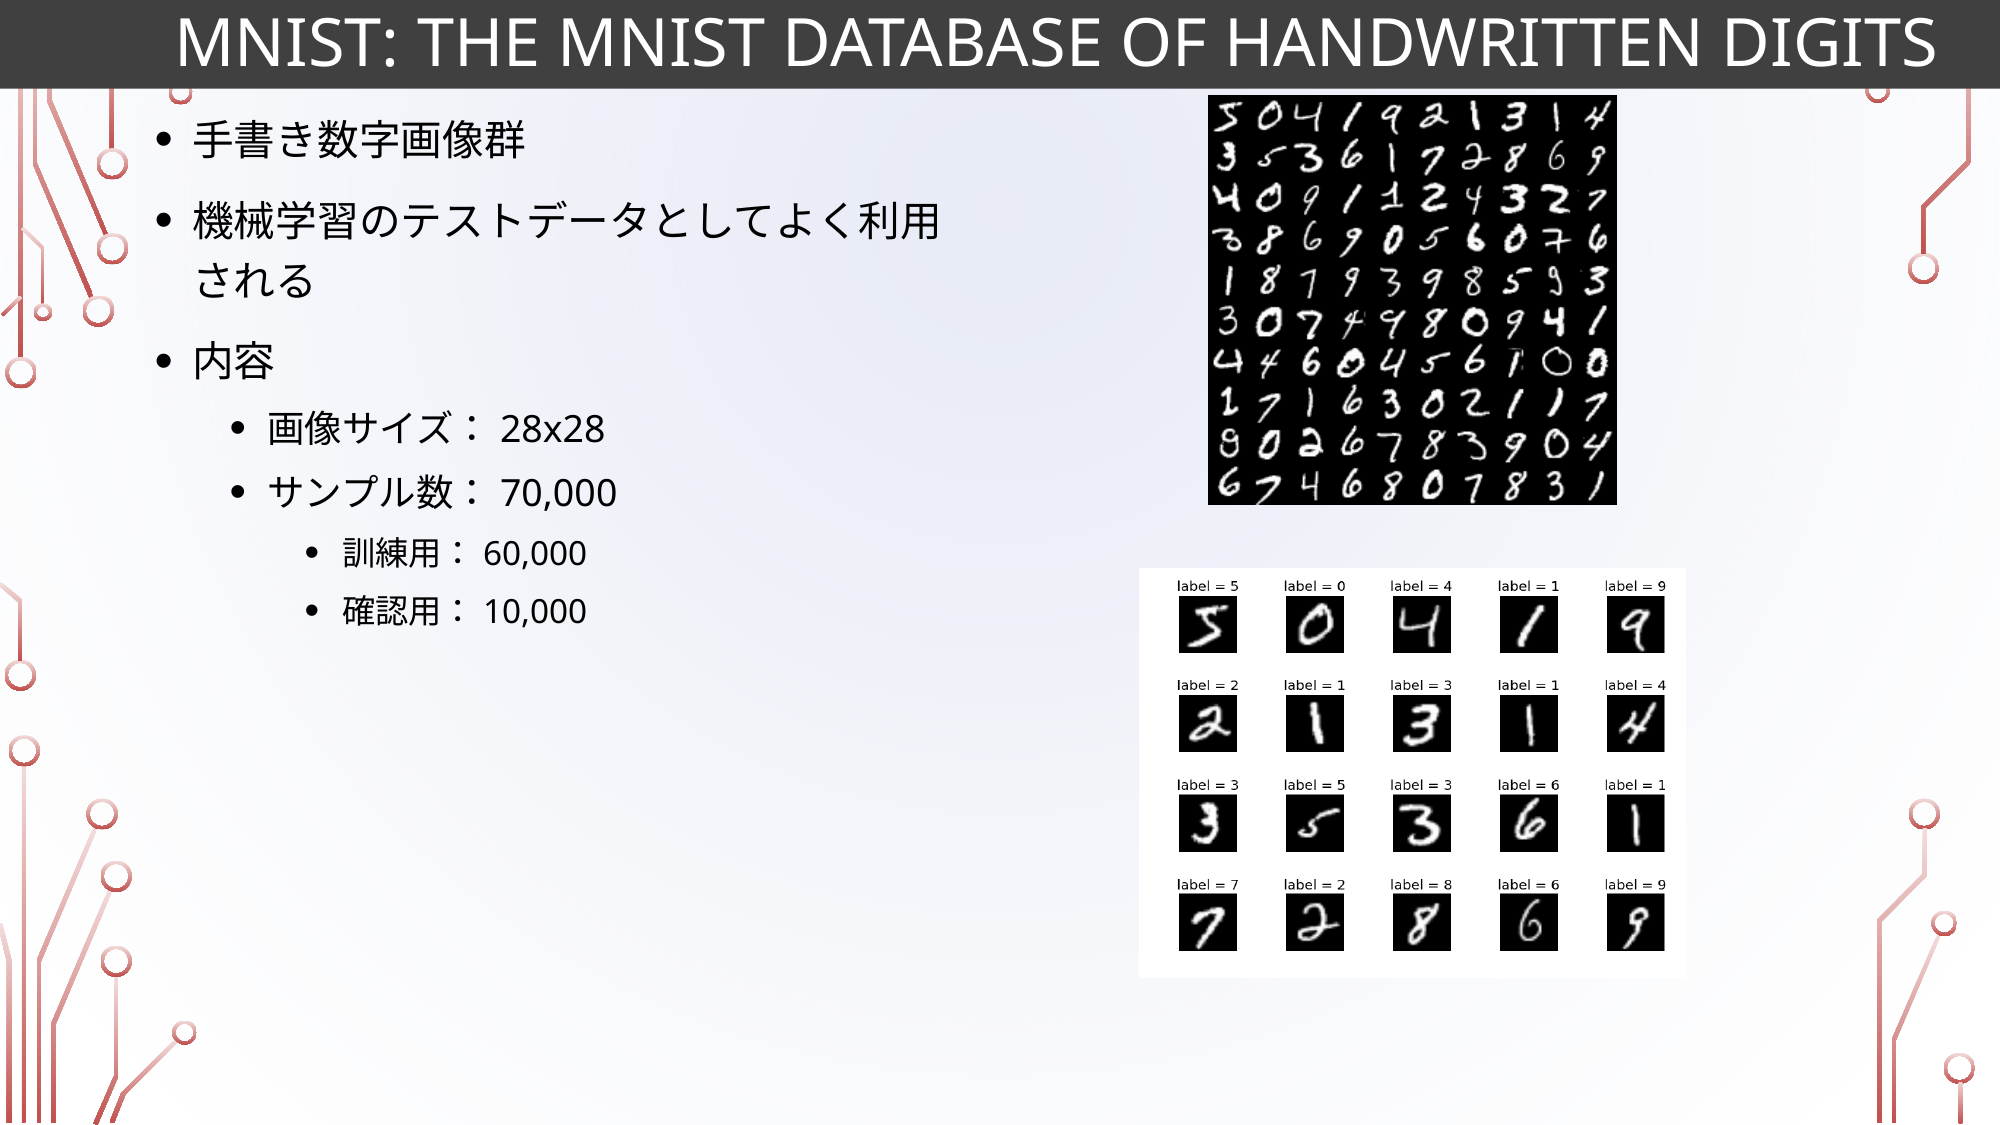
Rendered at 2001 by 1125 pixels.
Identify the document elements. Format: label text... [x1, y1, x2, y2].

text_box [1012, 562, 1813, 971]
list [1207, 95, 1617, 505]
list 手書き数字画像群 機械学習のテストデータとしてよく利用される 内容 画像サイズ：28x28 サンプル数：70,000 訓練用：60,000 確認用：10,000 [139, 95, 988, 1017]
title MNIST: The MNIST DATABASE of handwritten digits [0, 0, 2000, 89]
picture [1139, 568, 1686, 979]
